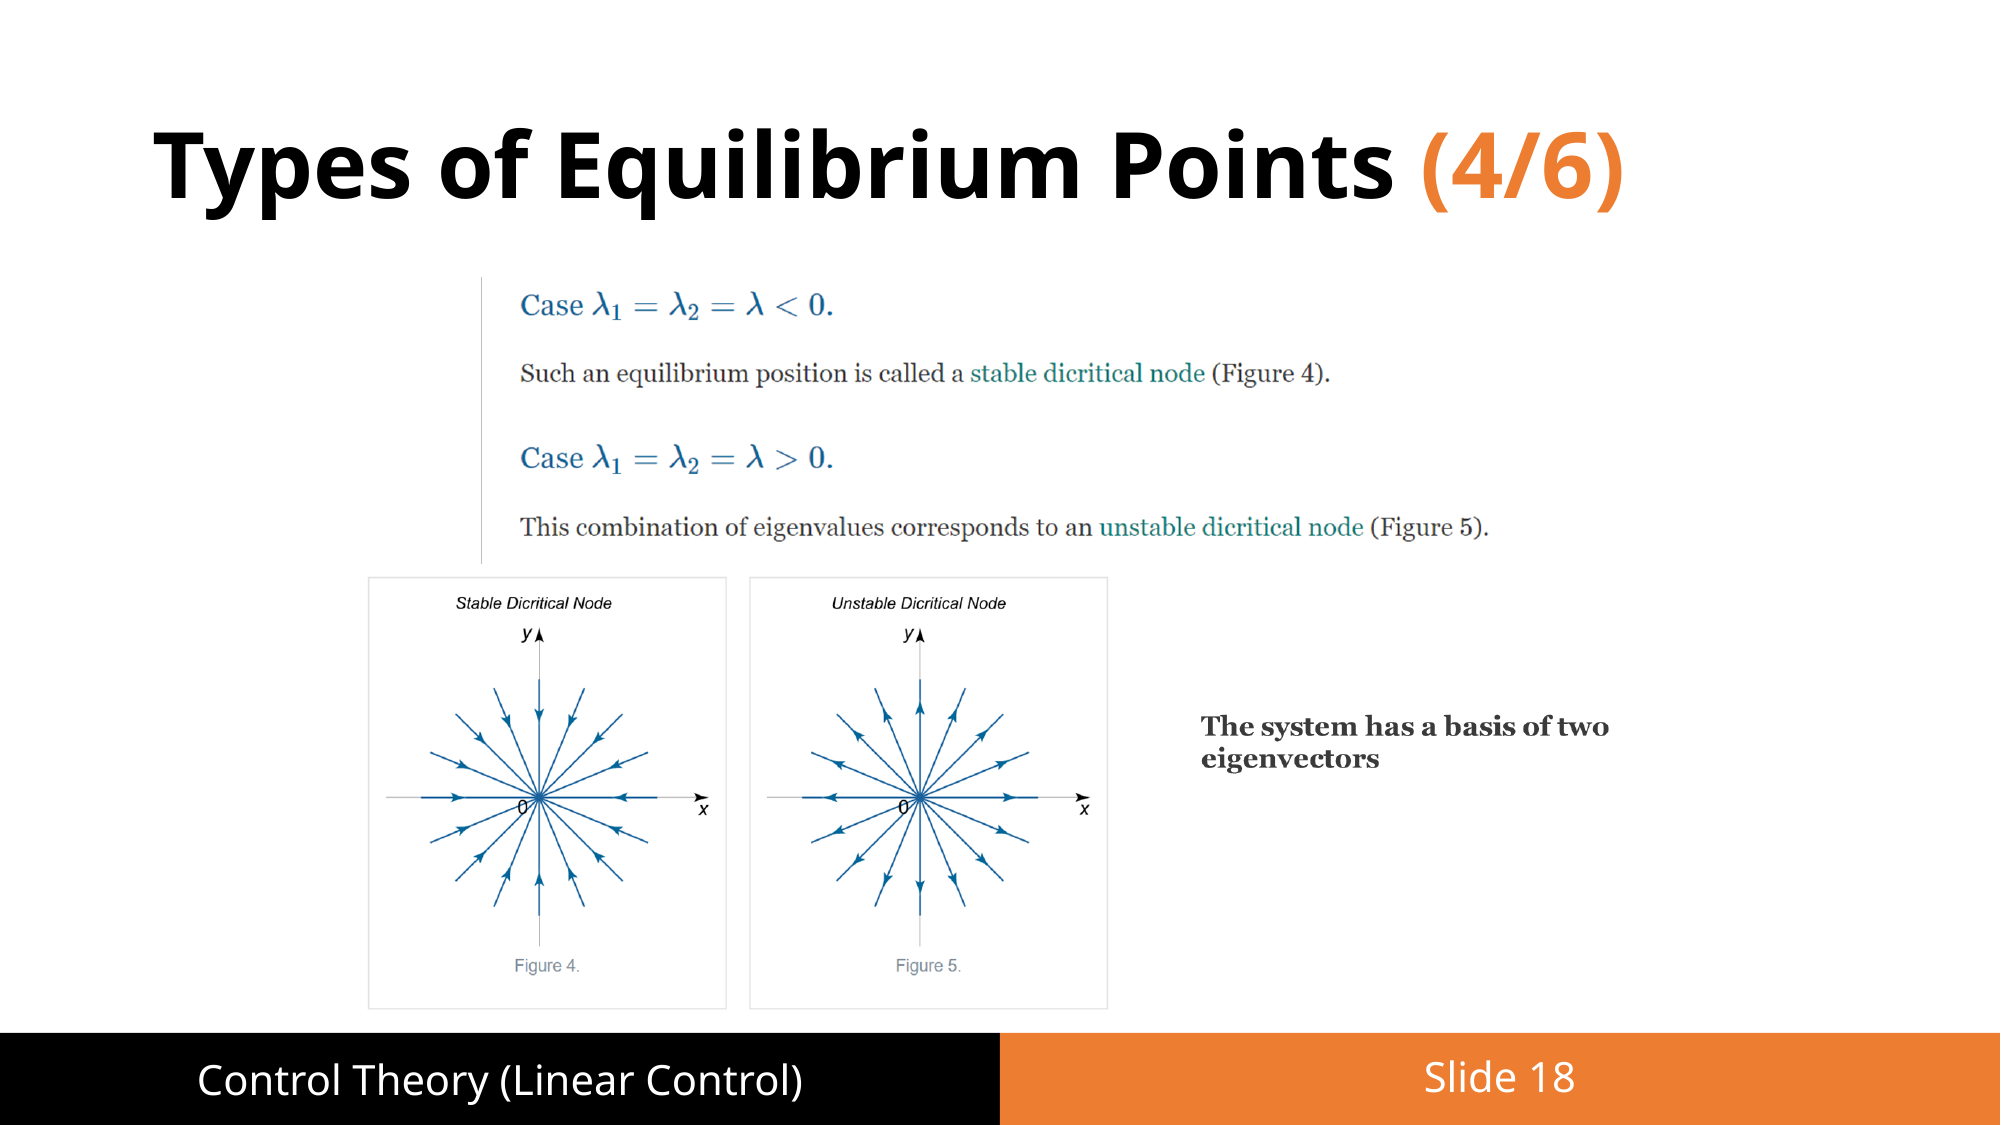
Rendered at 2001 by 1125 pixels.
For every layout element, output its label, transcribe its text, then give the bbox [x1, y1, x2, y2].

picture [351, 277, 1648, 1027]
text_box Slide 18 [999, 1032, 2000, 1125]
text_box Control Theory (Linear Control) [0, 1032, 999, 1125]
title Types of Equilibrium Points (4/6) [137, 59, 1863, 278]
